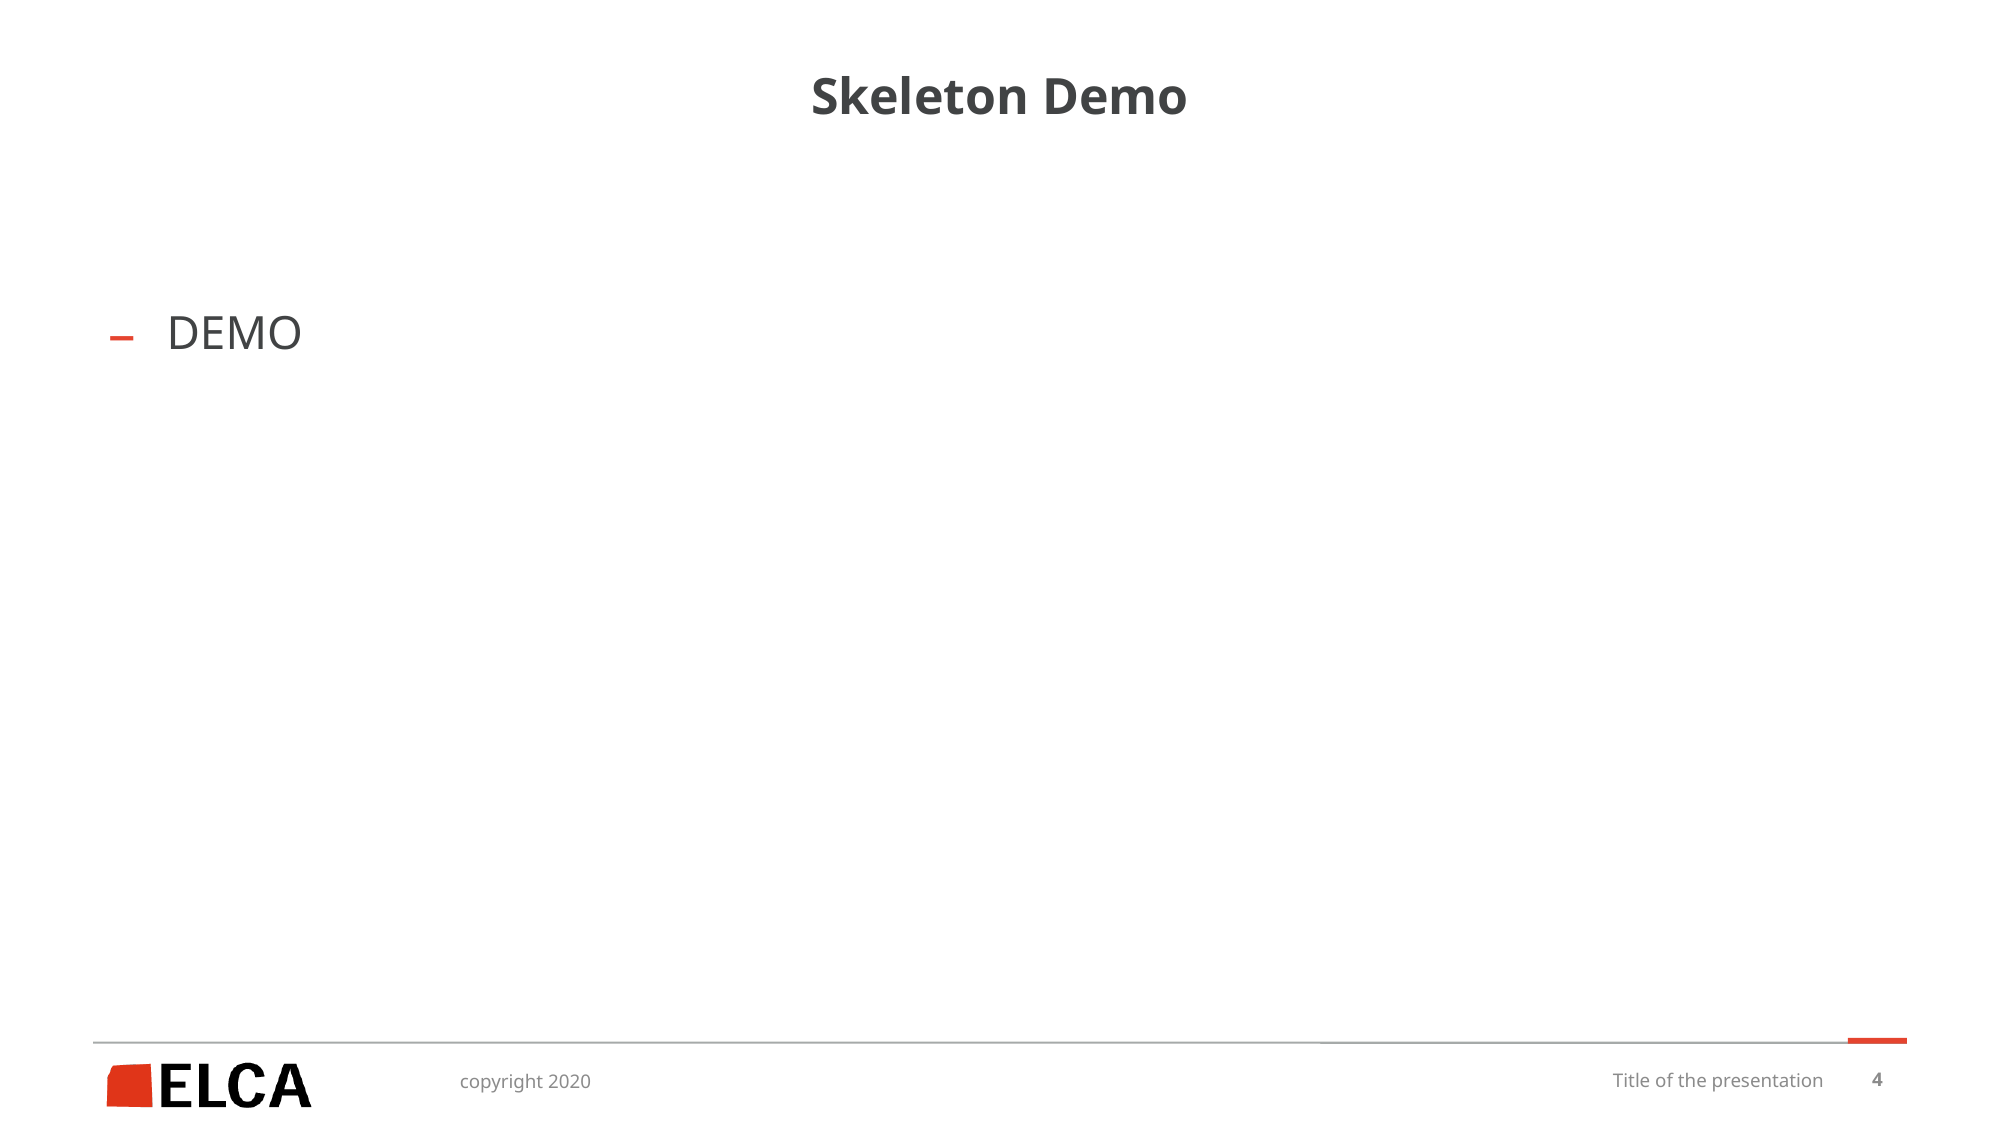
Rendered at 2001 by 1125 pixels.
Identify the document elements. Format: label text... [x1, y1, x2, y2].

picture [102, 1058, 315, 1111]
footer Title of the presentation [418, 1058, 1853, 1104]
slide_number 4 [1847, 1058, 1907, 1102]
list DEMO [93, 302, 1907, 941]
title Skeleton Demo [93, 51, 1907, 144]
